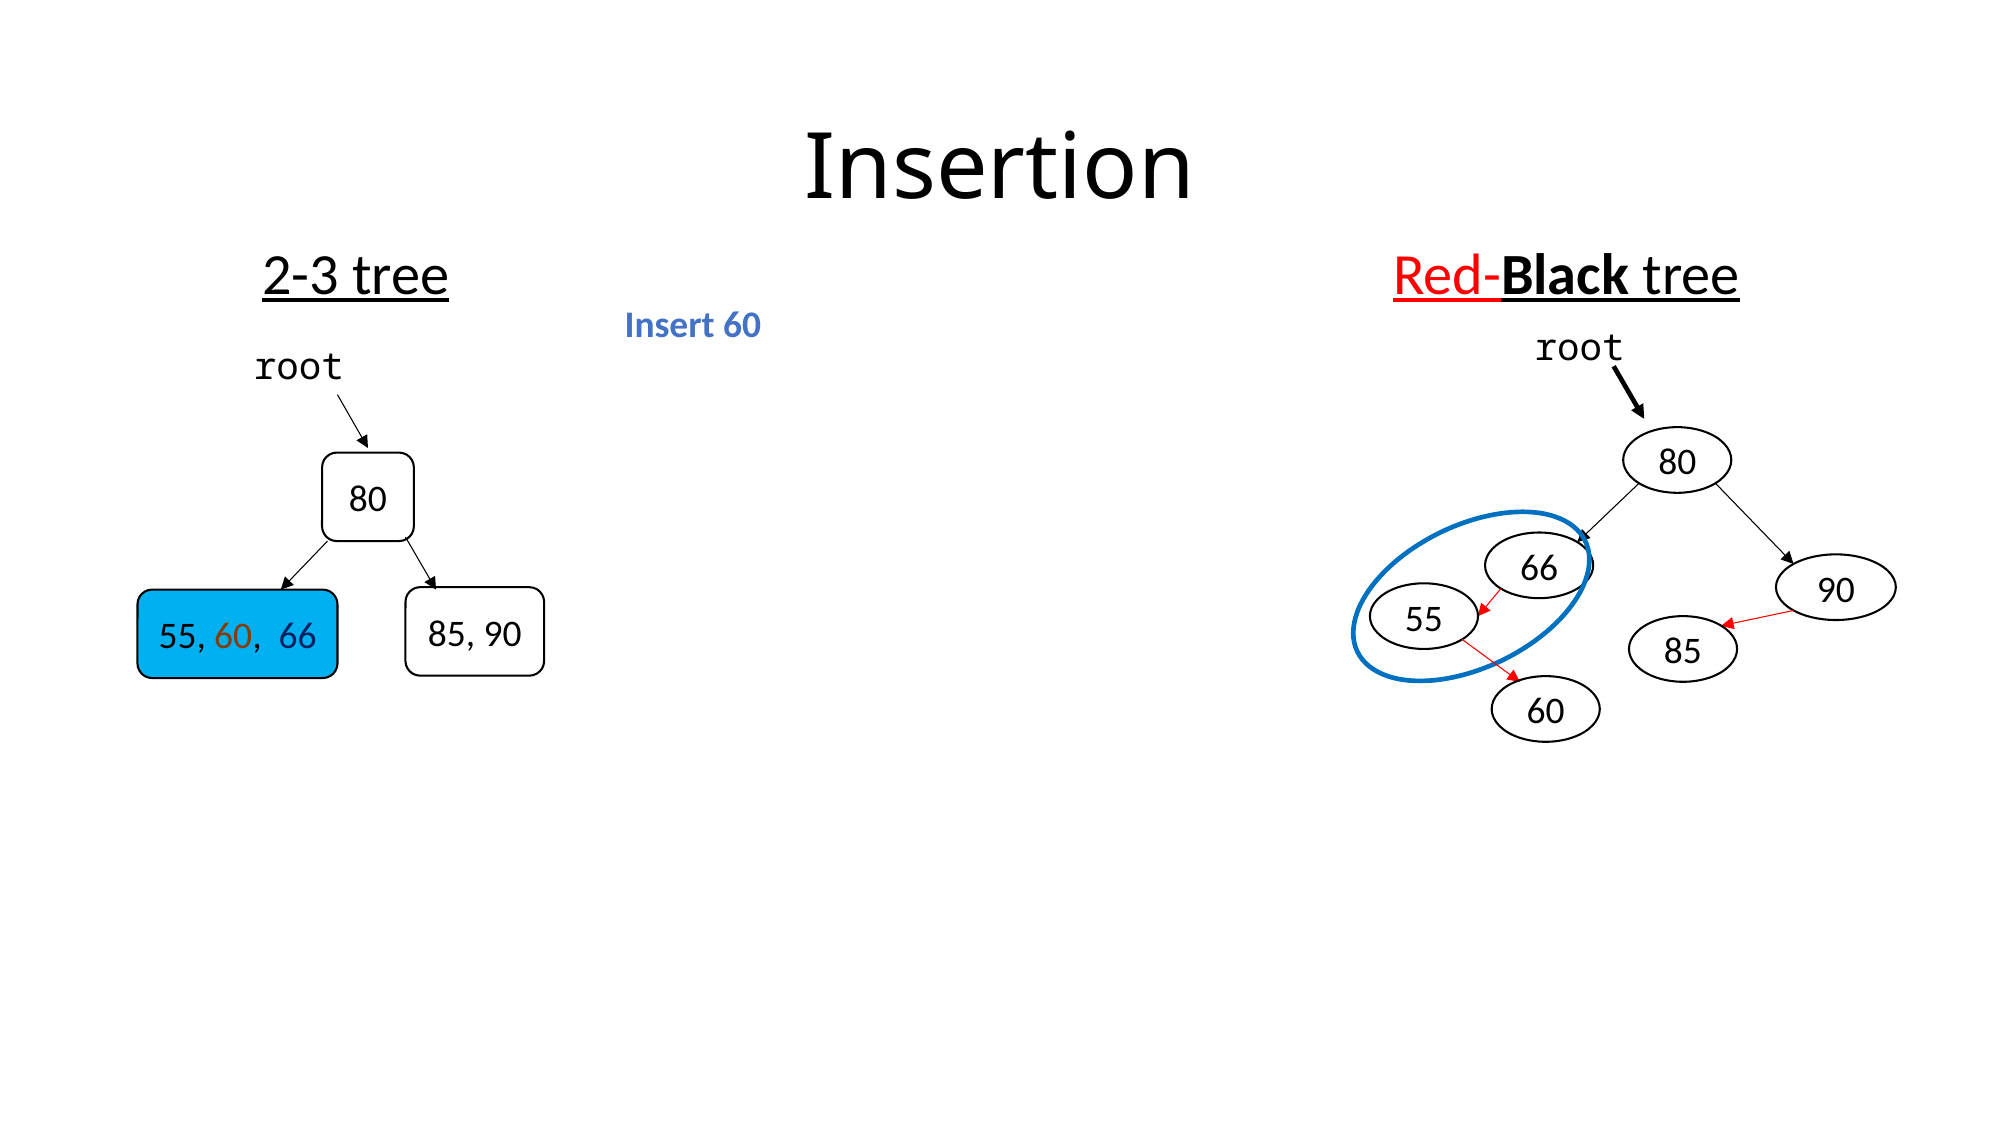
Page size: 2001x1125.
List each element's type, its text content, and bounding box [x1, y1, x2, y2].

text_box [1613, 366, 1645, 419]
text_box root [1519, 315, 1659, 376]
text_box 85 [1627, 615, 1739, 683]
text_box 66 [1586, 554, 1595, 584]
text_box root [238, 334, 436, 395]
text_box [1462, 639, 1520, 682]
title Insertion [137, 59, 1863, 278]
text_box 2-3 tree [193, 228, 518, 314]
text_box Red-Black tree [1364, 228, 1769, 314]
text_box 85, 90 [404, 586, 546, 677]
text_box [1715, 483, 1794, 564]
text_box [280, 541, 328, 590]
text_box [405, 537, 437, 590]
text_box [1577, 483, 1640, 543]
text_box 80 [1622, 426, 1733, 494]
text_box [1477, 588, 1501, 617]
text_box Insert 60 [609, 292, 1118, 353]
text_box 80 [320, 451, 415, 543]
text_box 55, 60, 66 [136, 588, 339, 680]
text_box 90 [1774, 553, 1897, 622]
text_box 60 [1490, 675, 1601, 743]
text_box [1721, 610, 1794, 626]
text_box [337, 395, 369, 449]
text_box [1352, 510, 1591, 682]
